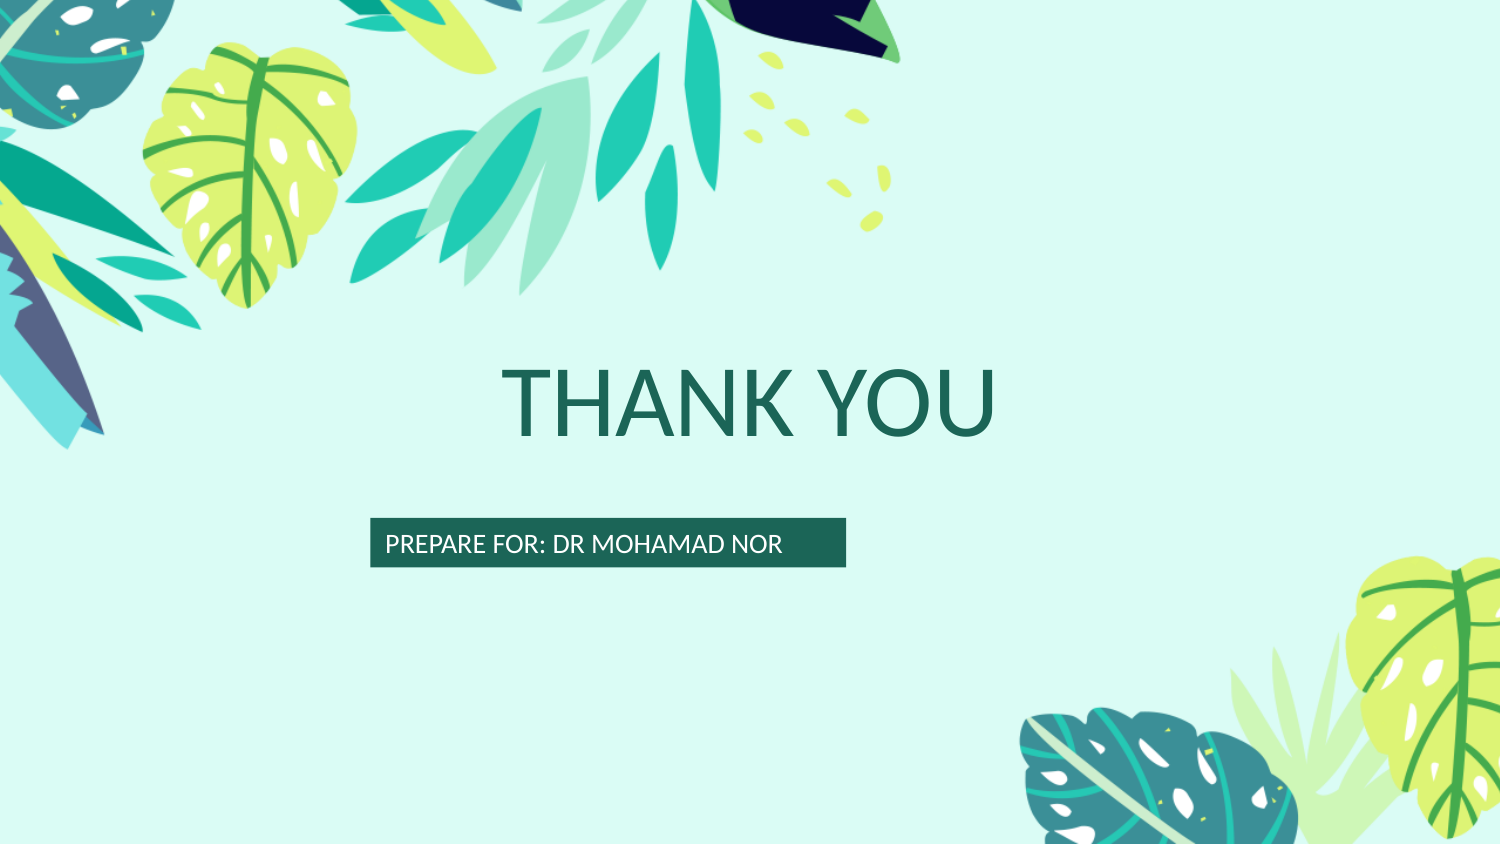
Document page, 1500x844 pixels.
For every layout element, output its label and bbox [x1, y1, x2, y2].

text_box [370, 325, 1013, 568]
picture [0, 0, 1500, 844]
